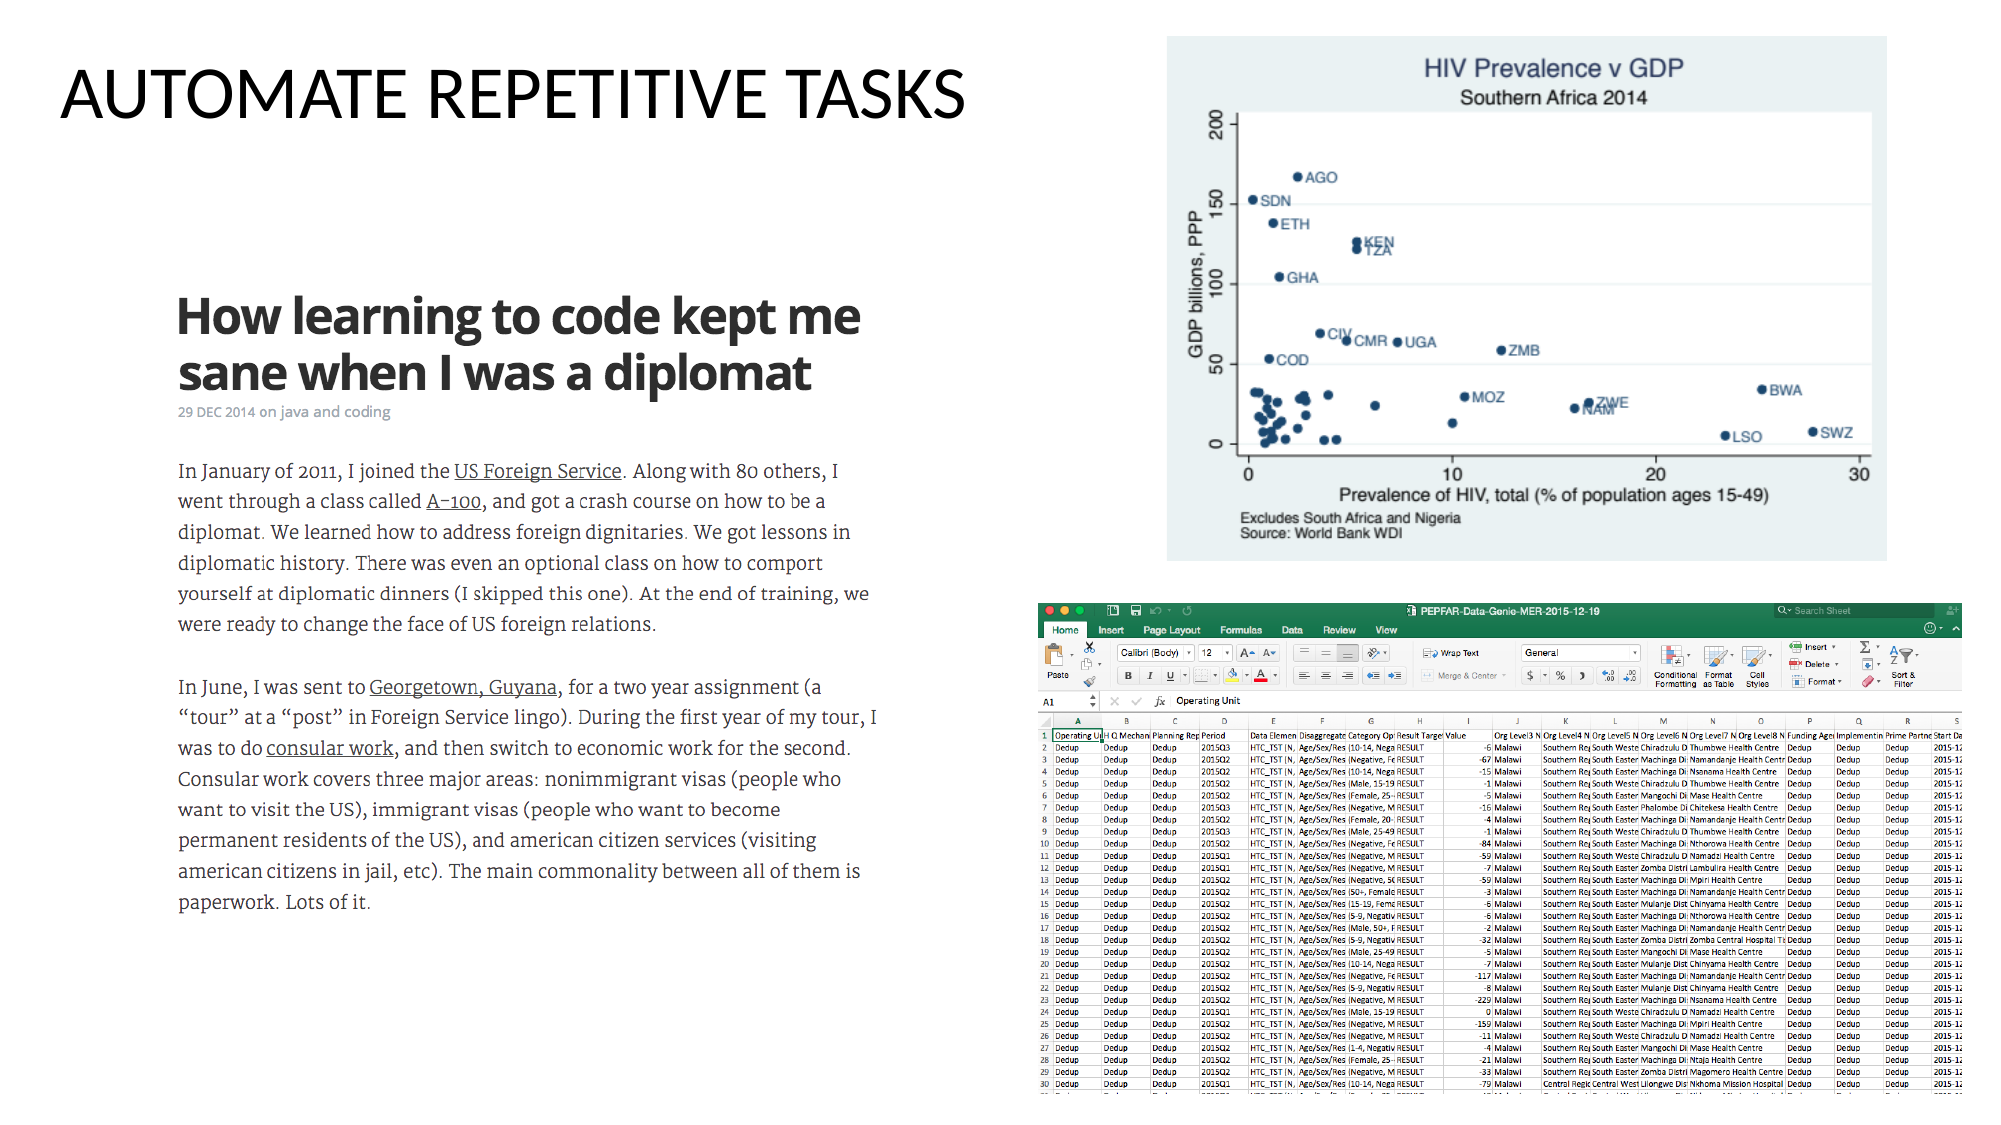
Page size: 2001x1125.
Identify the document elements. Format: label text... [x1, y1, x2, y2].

picture [158, 277, 898, 920]
picture [1038, 603, 1962, 1095]
text_box AUTOMATE REPETITIVE TASKS [45, 36, 1166, 142]
picture [1166, 36, 1887, 561]
